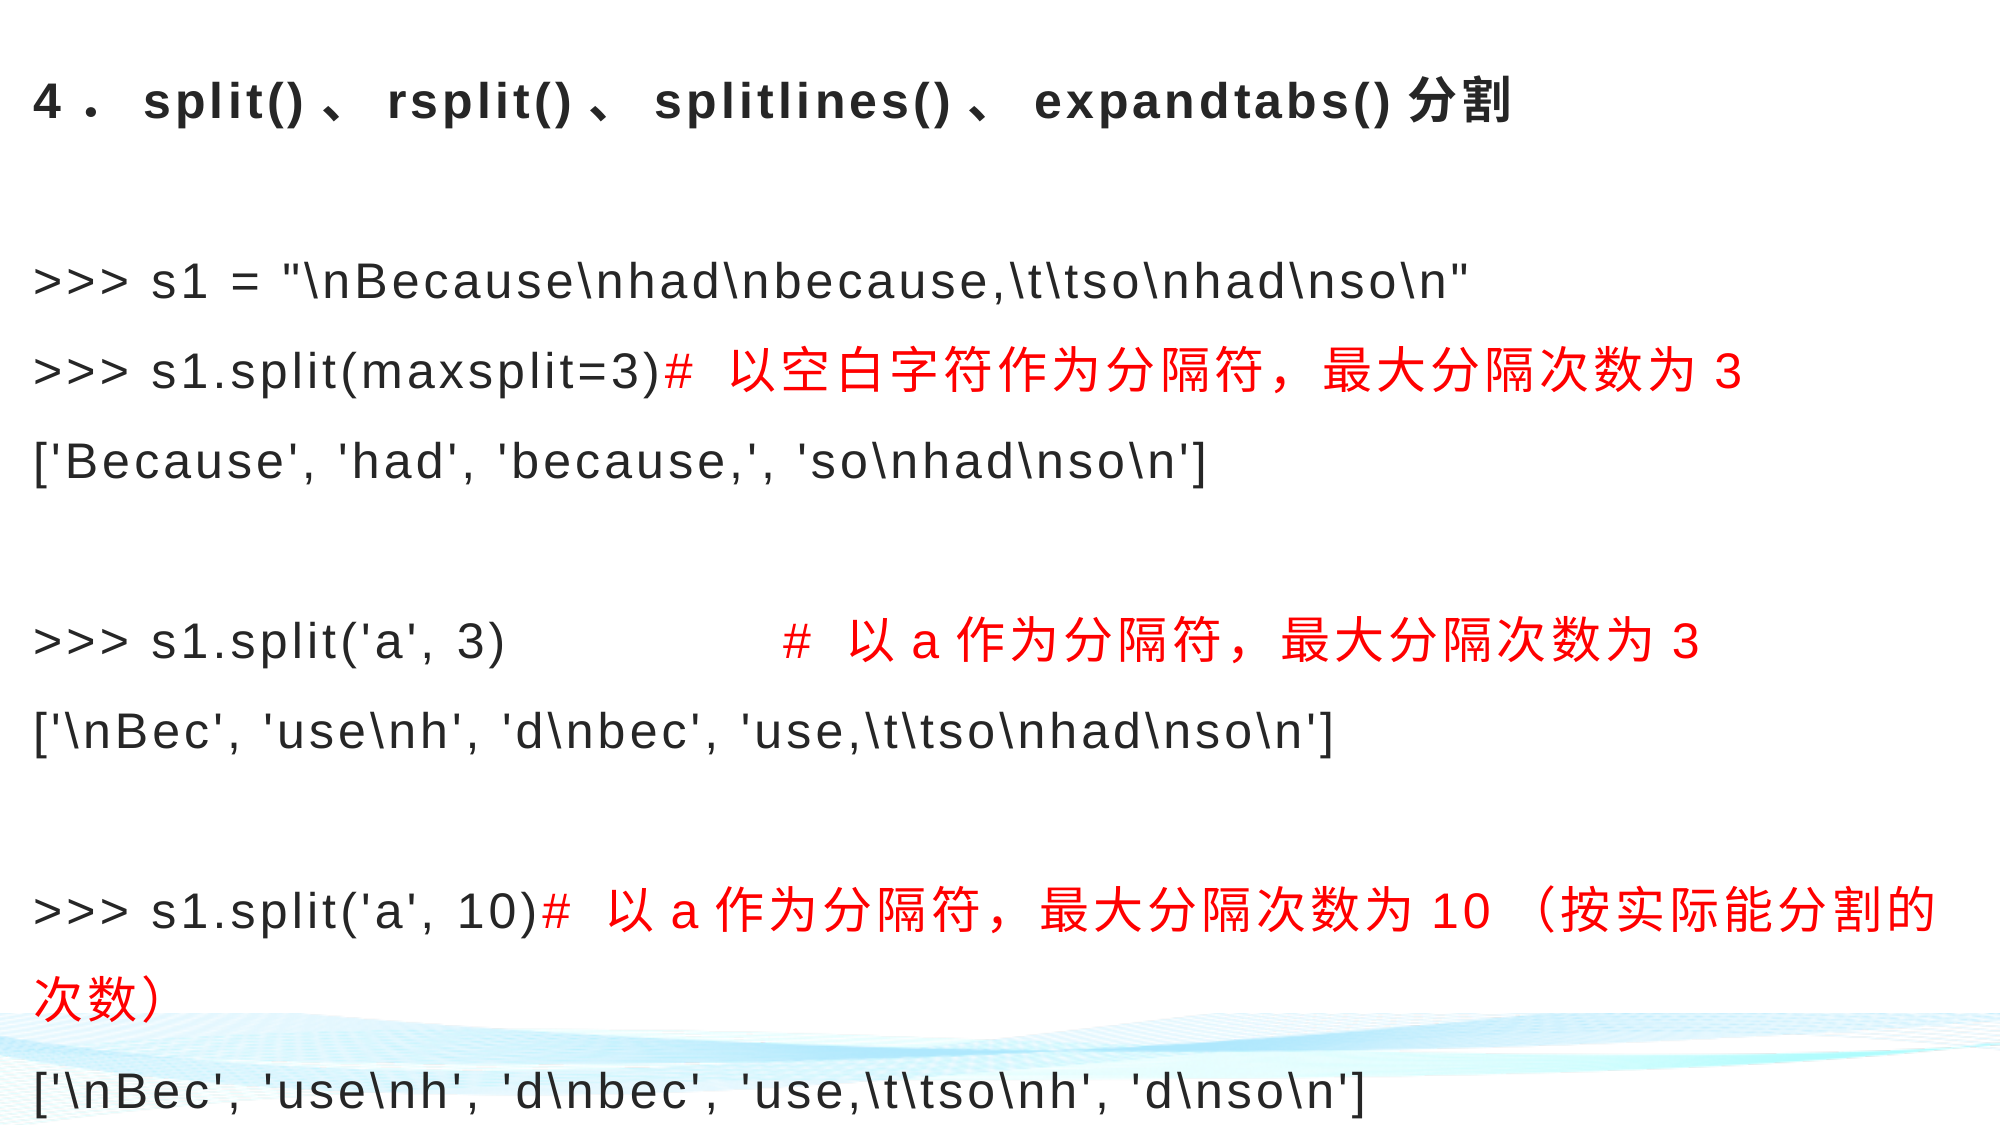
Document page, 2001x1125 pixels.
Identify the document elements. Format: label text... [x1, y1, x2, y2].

title 4．split()、rsplit()、splitlines()、expandtabs()分割 >>> s1 = "\nBecause\nhad\nbecause,\t\tso\nhad\nso\n" >>> s1.split(maxsplit=3)# 以空白字符作为分隔符，最大分隔次数为3 ['Because', 'had', 'because,', 'so\nhad\nso\n'] >>> s1.split('a', 3) # 以a作为分隔符，最大分隔次数为3 ['\nBec', 'use\nh', 'd\nbec', 'use,\t\tso\nhad\nso\n'] >>> s1.split('a', 10)# 以a作为分隔符，最大分隔次数为10（按实际能分割的次数） ['\nBec', 'use\nh', 'd\nbec', 'use,\t\tso\nh', 'd\nso\n'] [18, 30, 2000, 1110]
picture [0, 1013, 2000, 1125]
